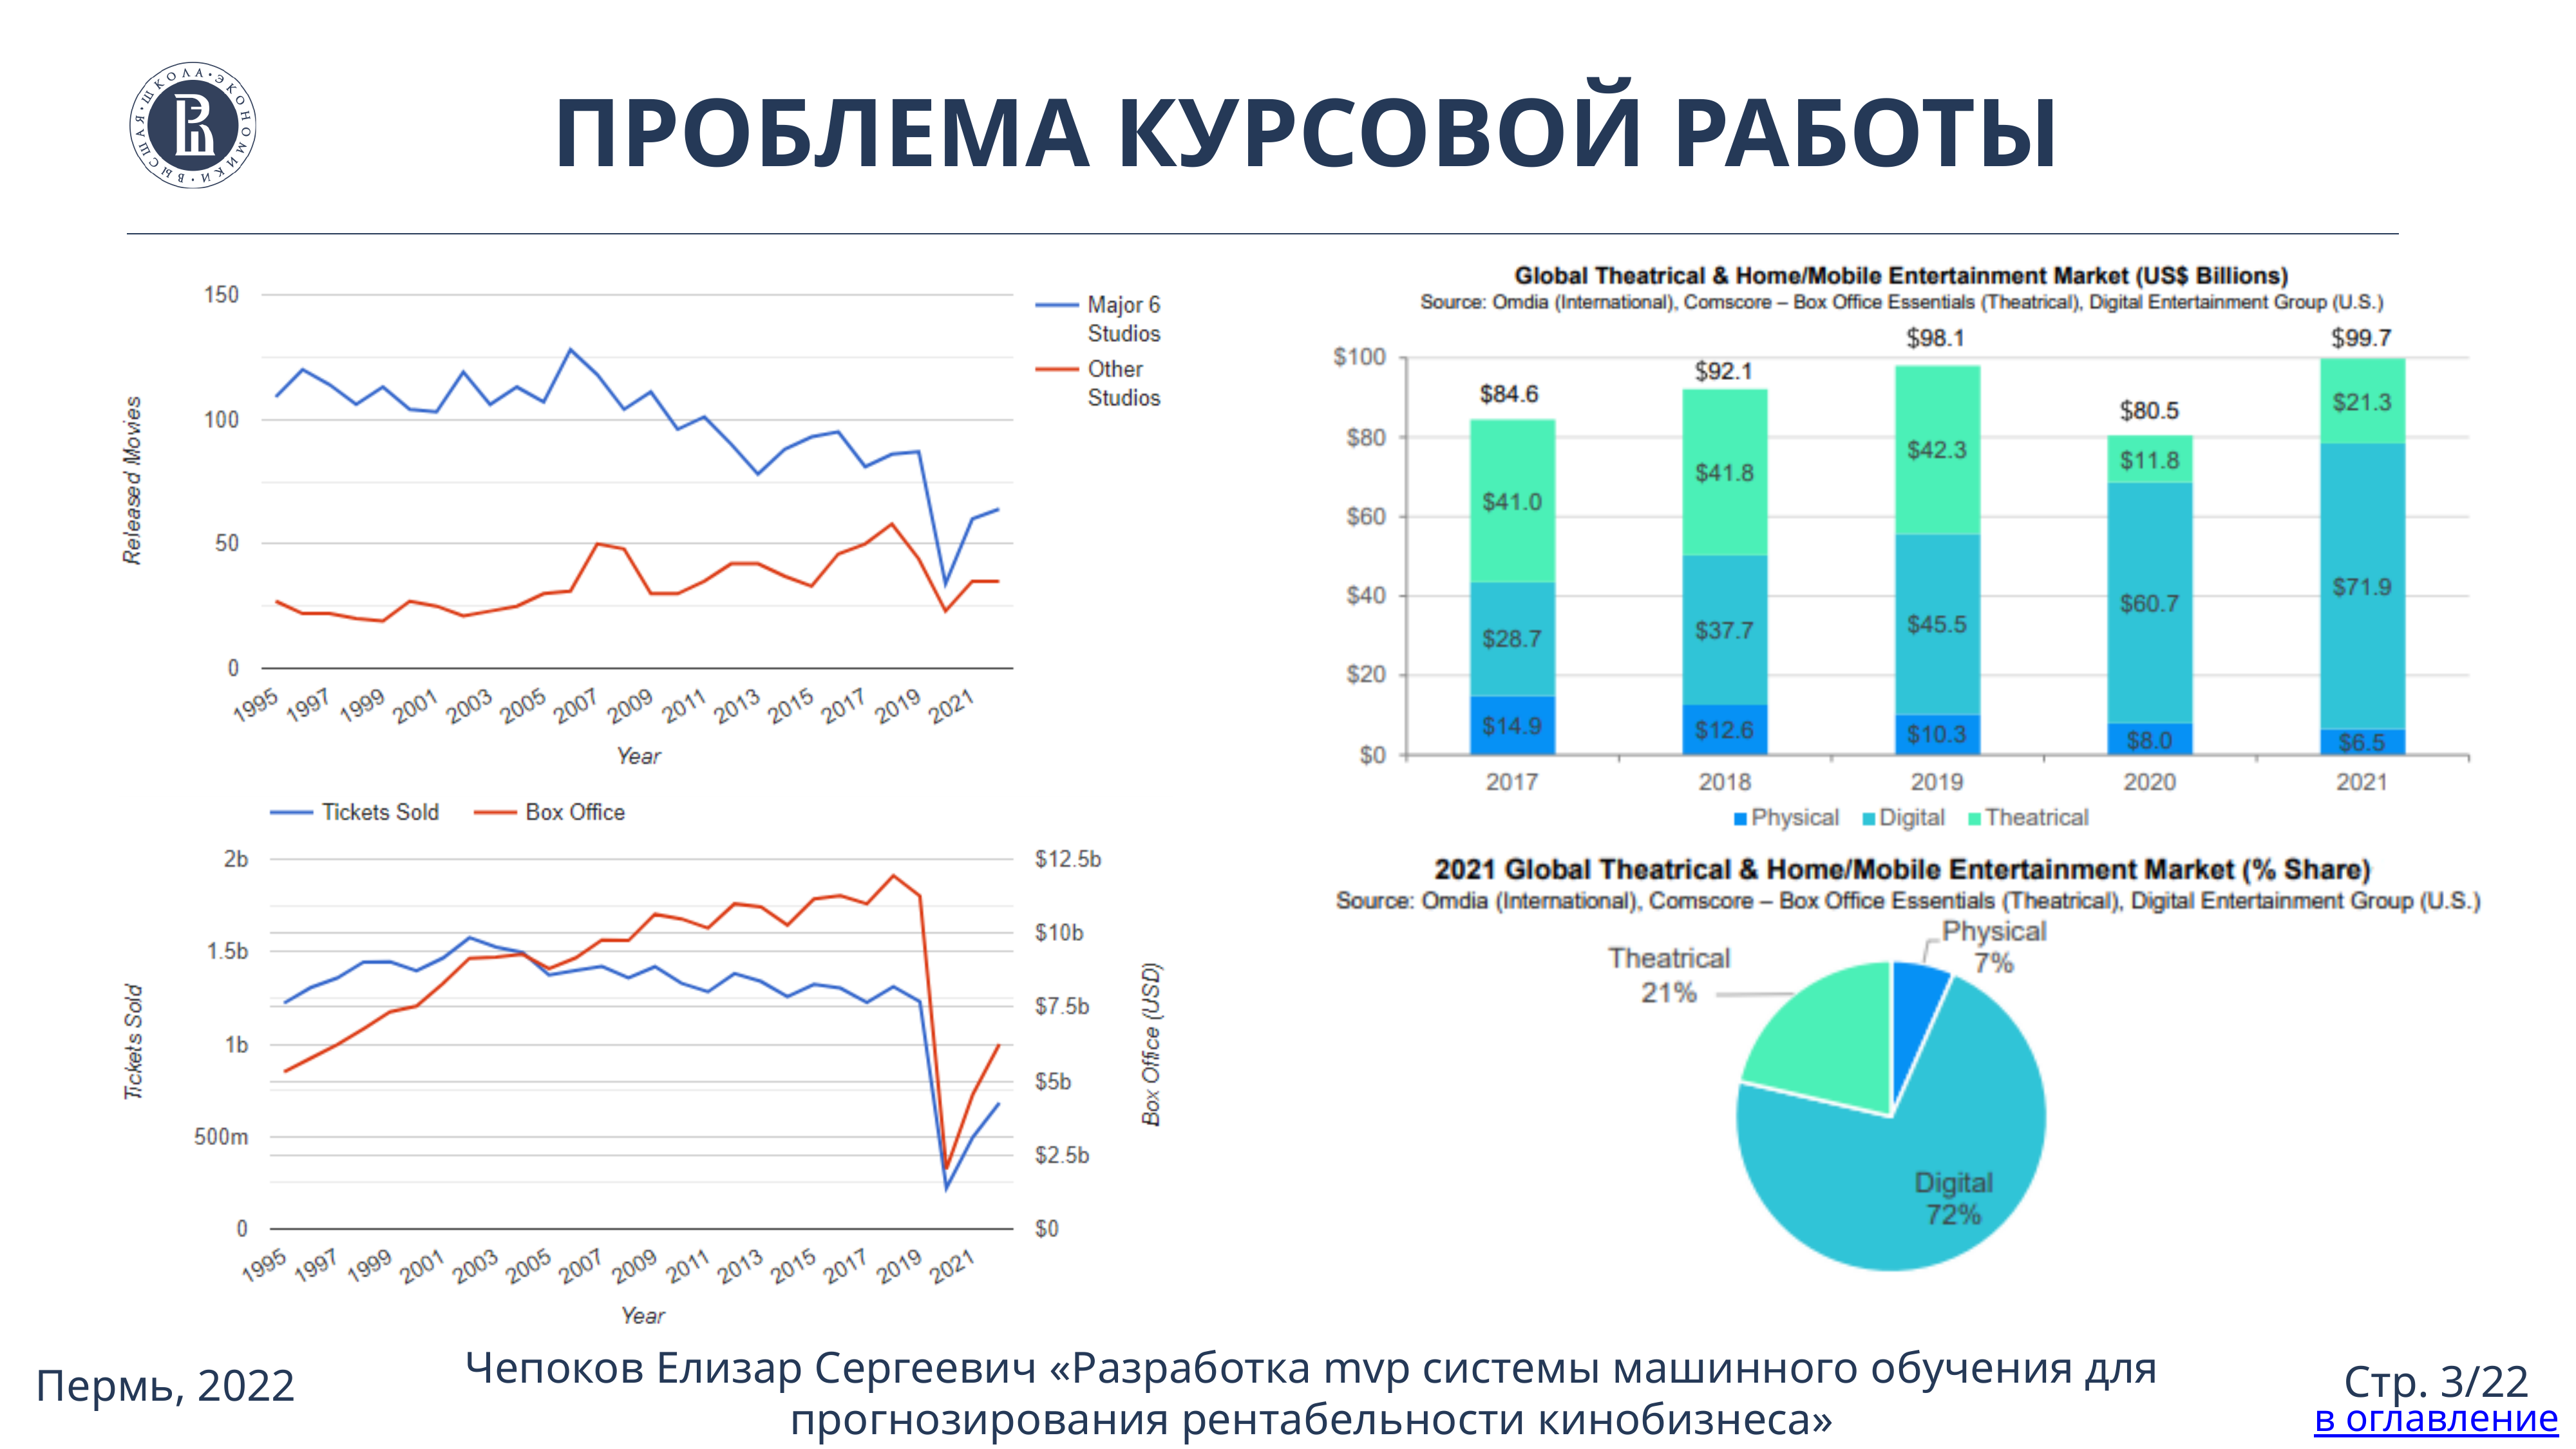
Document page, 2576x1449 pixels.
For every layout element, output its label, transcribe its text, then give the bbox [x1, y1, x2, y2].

text_box Чепоков Елизар Сергеевич «Разработка mvp системы машинного обучения для прогнозирования рентабельности кинобизнеса» [307, 1335, 2318, 1448]
picture [129, 62, 256, 189]
picture [1333, 840, 2486, 1277]
picture [118, 269, 1173, 778]
picture [118, 795, 1173, 1332]
picture [1325, 260, 2485, 838]
text_box в оглавление [2306, 1386, 2568, 1449]
slide_number Стр. 3/22 [2334, 1347, 2540, 1386]
text_box Пермь, 2022 [28, 1350, 304, 1417]
text_box Проблема курсовой работы [481, 64, 2132, 215]
